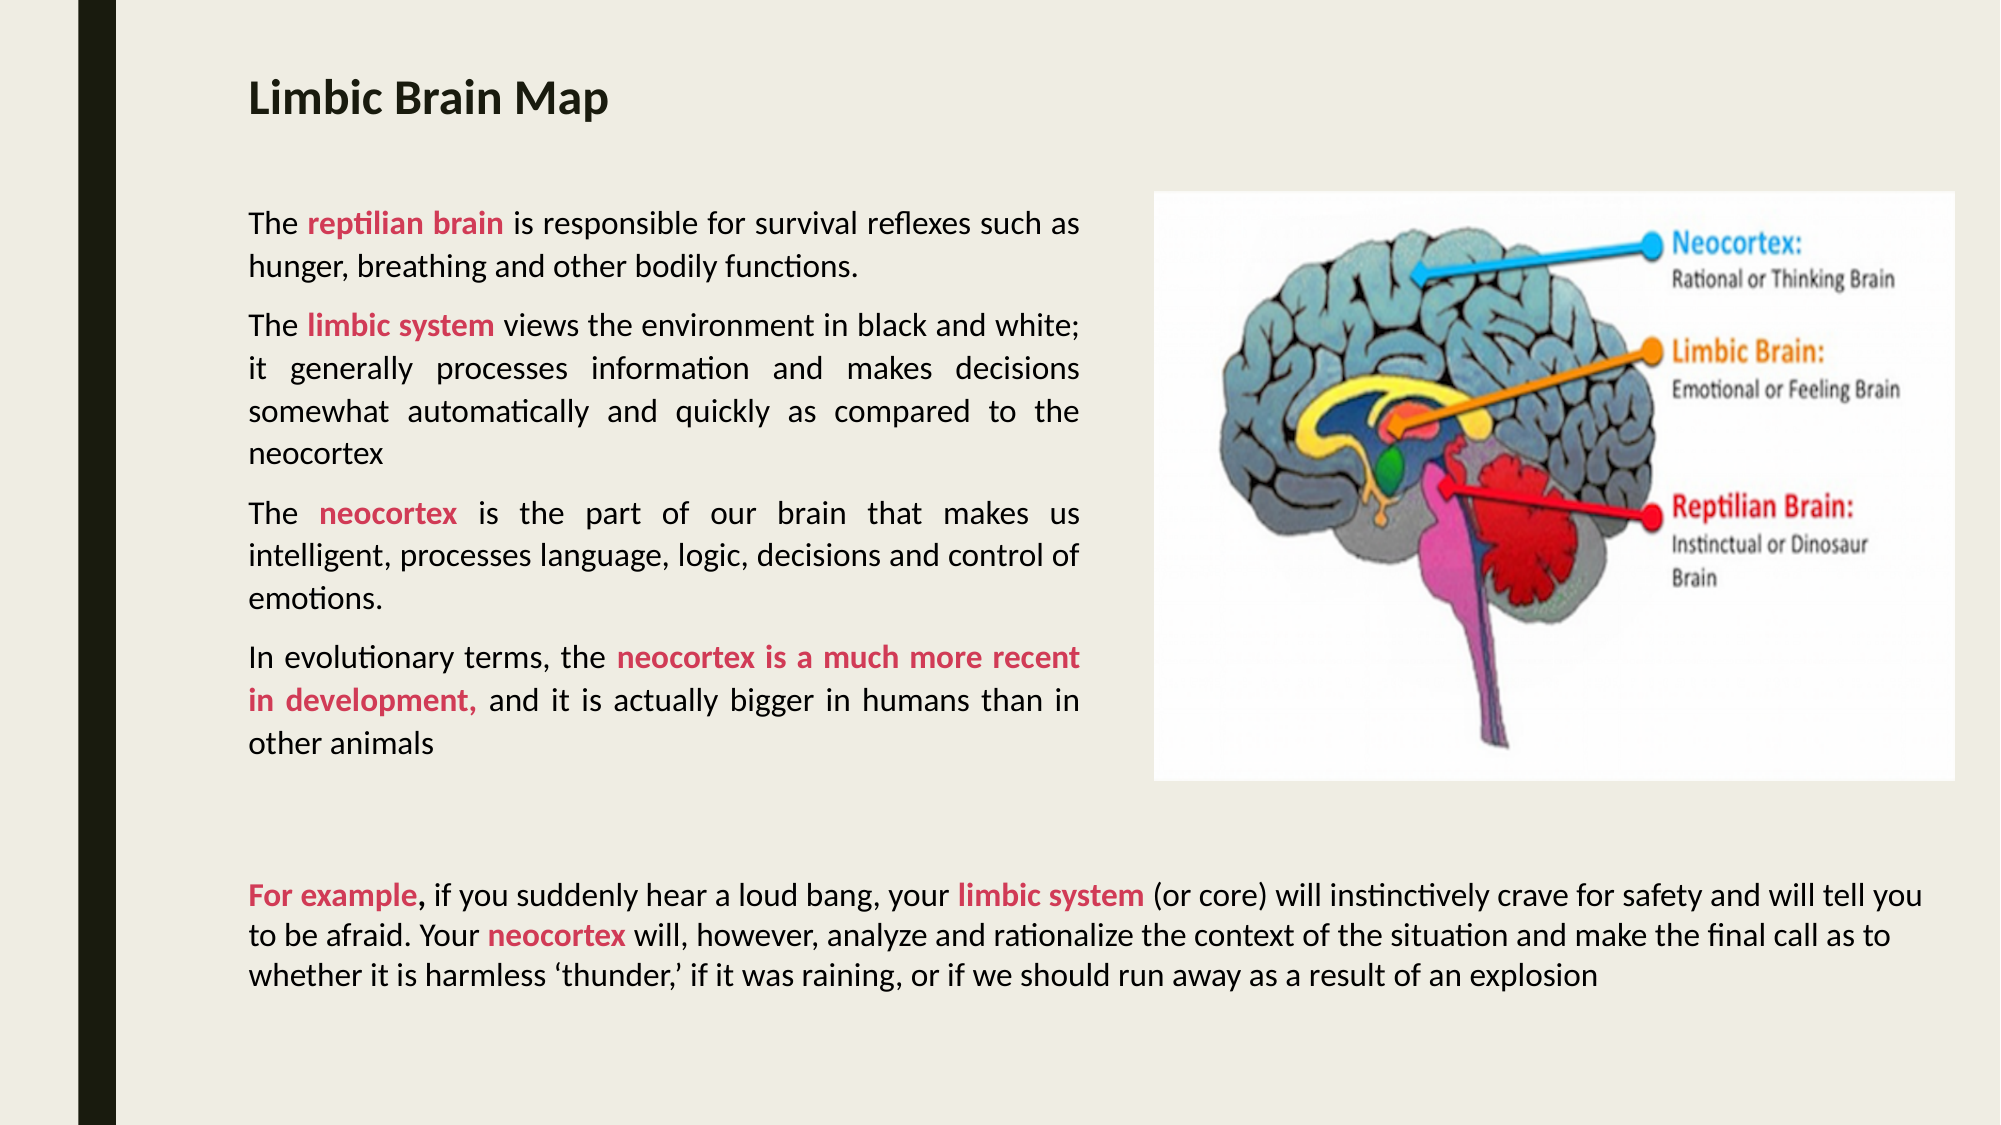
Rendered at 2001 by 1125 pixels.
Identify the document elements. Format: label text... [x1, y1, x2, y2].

title Limbic Brain Map [233, 64, 1809, 187]
picture [1154, 191, 1955, 781]
text_box The reptilian brain is responsible for survival reflexes such as hunger, breathing and other bodily functions. The limbic system views the environment in black and white; it generally processes information and makes decisions somewhat automatically and quickly as compared to the neocortex The neocortex is the part of our brain that makes us intelligent, processes language, logic, decisions and control of emotions. In evolutionary terms, the neocortex is a much more recent in development, and it is actually bigger in humans than in other animals [233, 191, 1096, 769]
text_box For example, if you suddenly hear a loud bang, your limbic system (or core) will instinctively crave for safety and will tell you to be afraid. Your neocortex will, however, analyze and rationalize the context of the situation and make the final call as to whether it is harmless ‘thunder,’ if it was raining, or if we should run away as a result of an explosion [233, 865, 1972, 1000]
